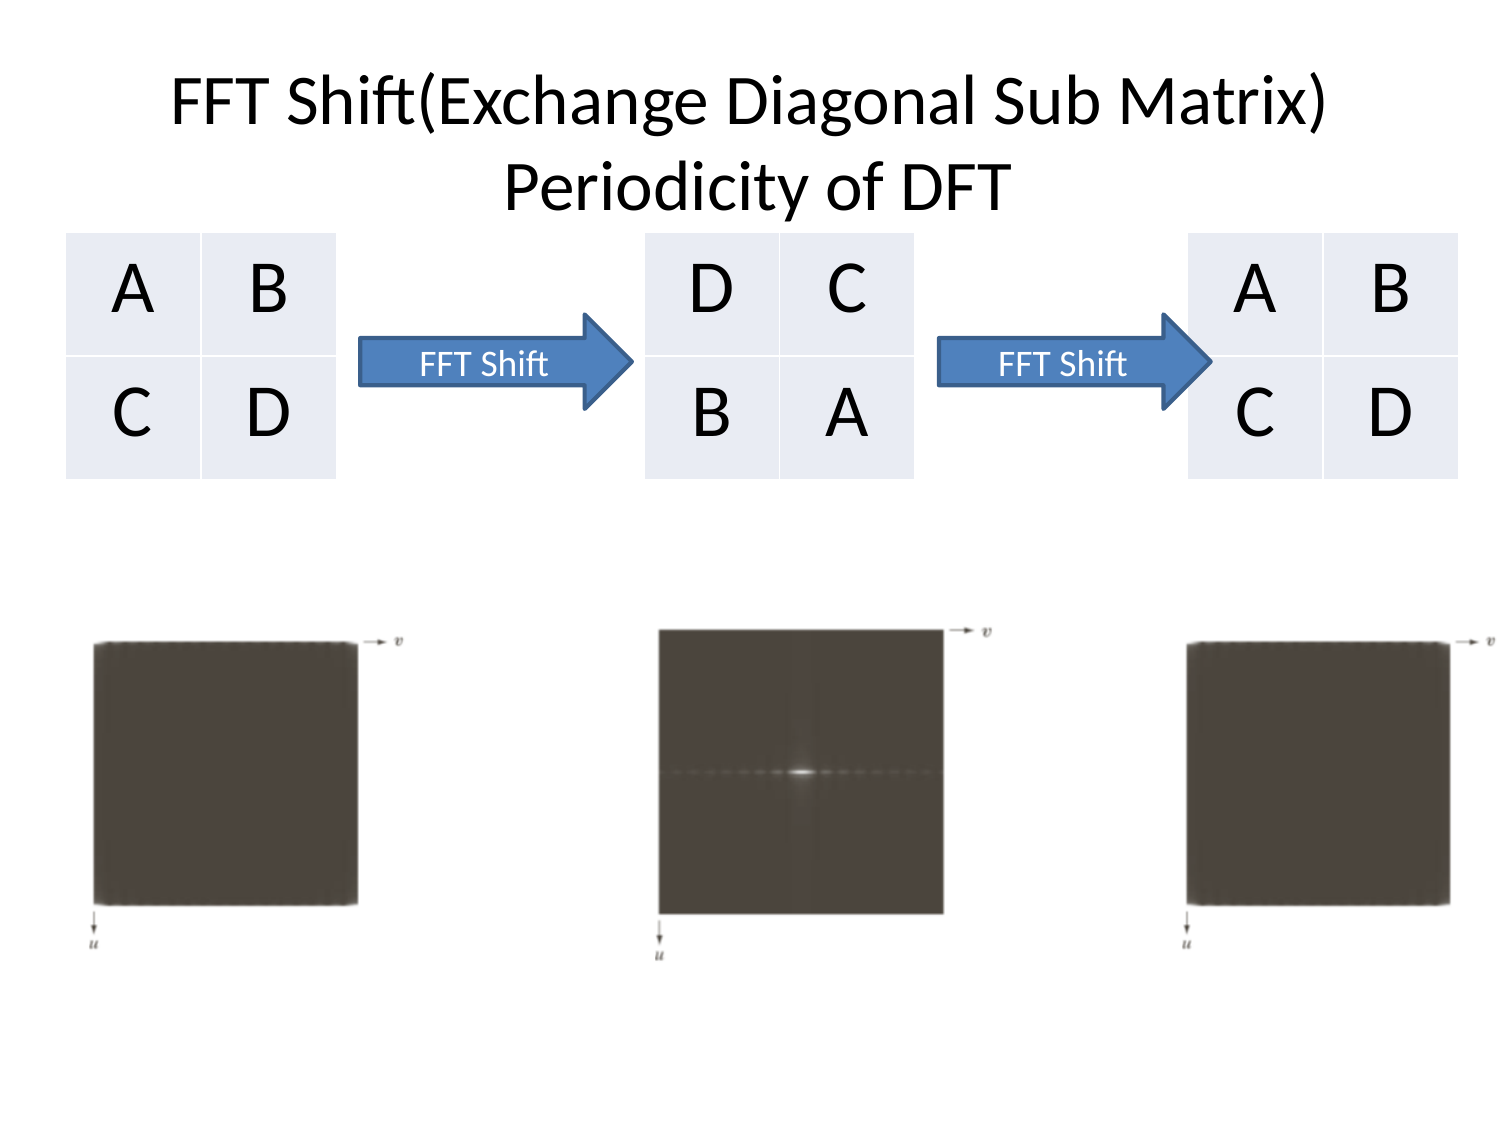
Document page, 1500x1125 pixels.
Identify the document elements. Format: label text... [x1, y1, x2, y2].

picture [1180, 633, 1500, 955]
table_header B [202, 233, 336, 355]
title FFT Shift(Exchange Diagonal Sub Matrix) Periodicity of DFT [75, 45, 1425, 233]
table_cell A [780, 357, 914, 479]
table_header C [780, 233, 914, 355]
text_box FFT Shift [358, 312, 634, 411]
table_header A [1188, 233, 1322, 355]
picture [655, 621, 996, 965]
text_box FFT Shift [936, 312, 1213, 411]
table_header A [66, 233, 200, 355]
table_cell C [1188, 357, 1322, 479]
table_header D [645, 233, 779, 355]
table_cell B [645, 357, 779, 479]
picture [88, 633, 408, 955]
table_cell C [66, 357, 200, 479]
table_cell D [202, 357, 336, 479]
table_cell D [1324, 357, 1458, 479]
table_header B [1324, 233, 1458, 355]
